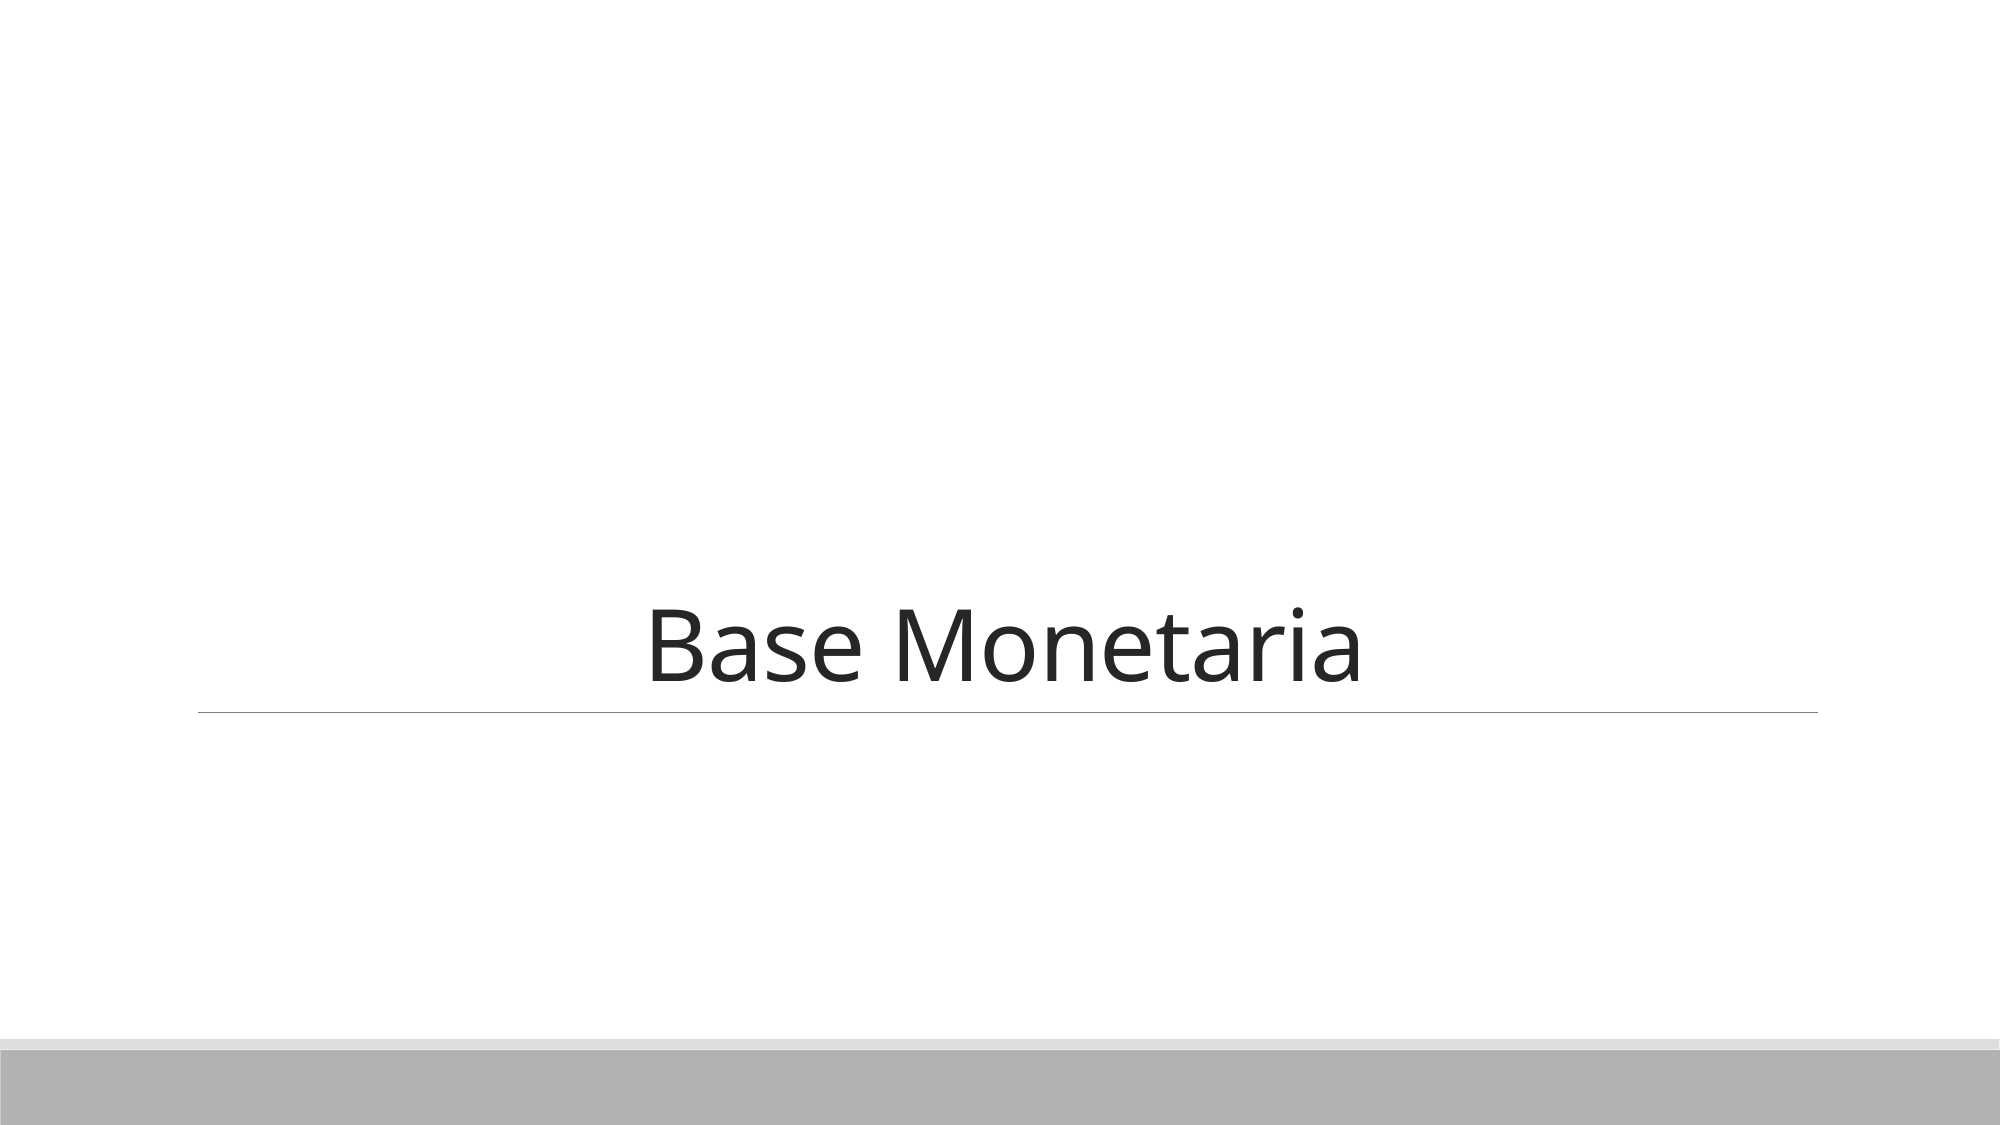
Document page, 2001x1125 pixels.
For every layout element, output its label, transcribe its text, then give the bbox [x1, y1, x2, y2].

title Base Monetaria [180, 124, 1830, 710]
